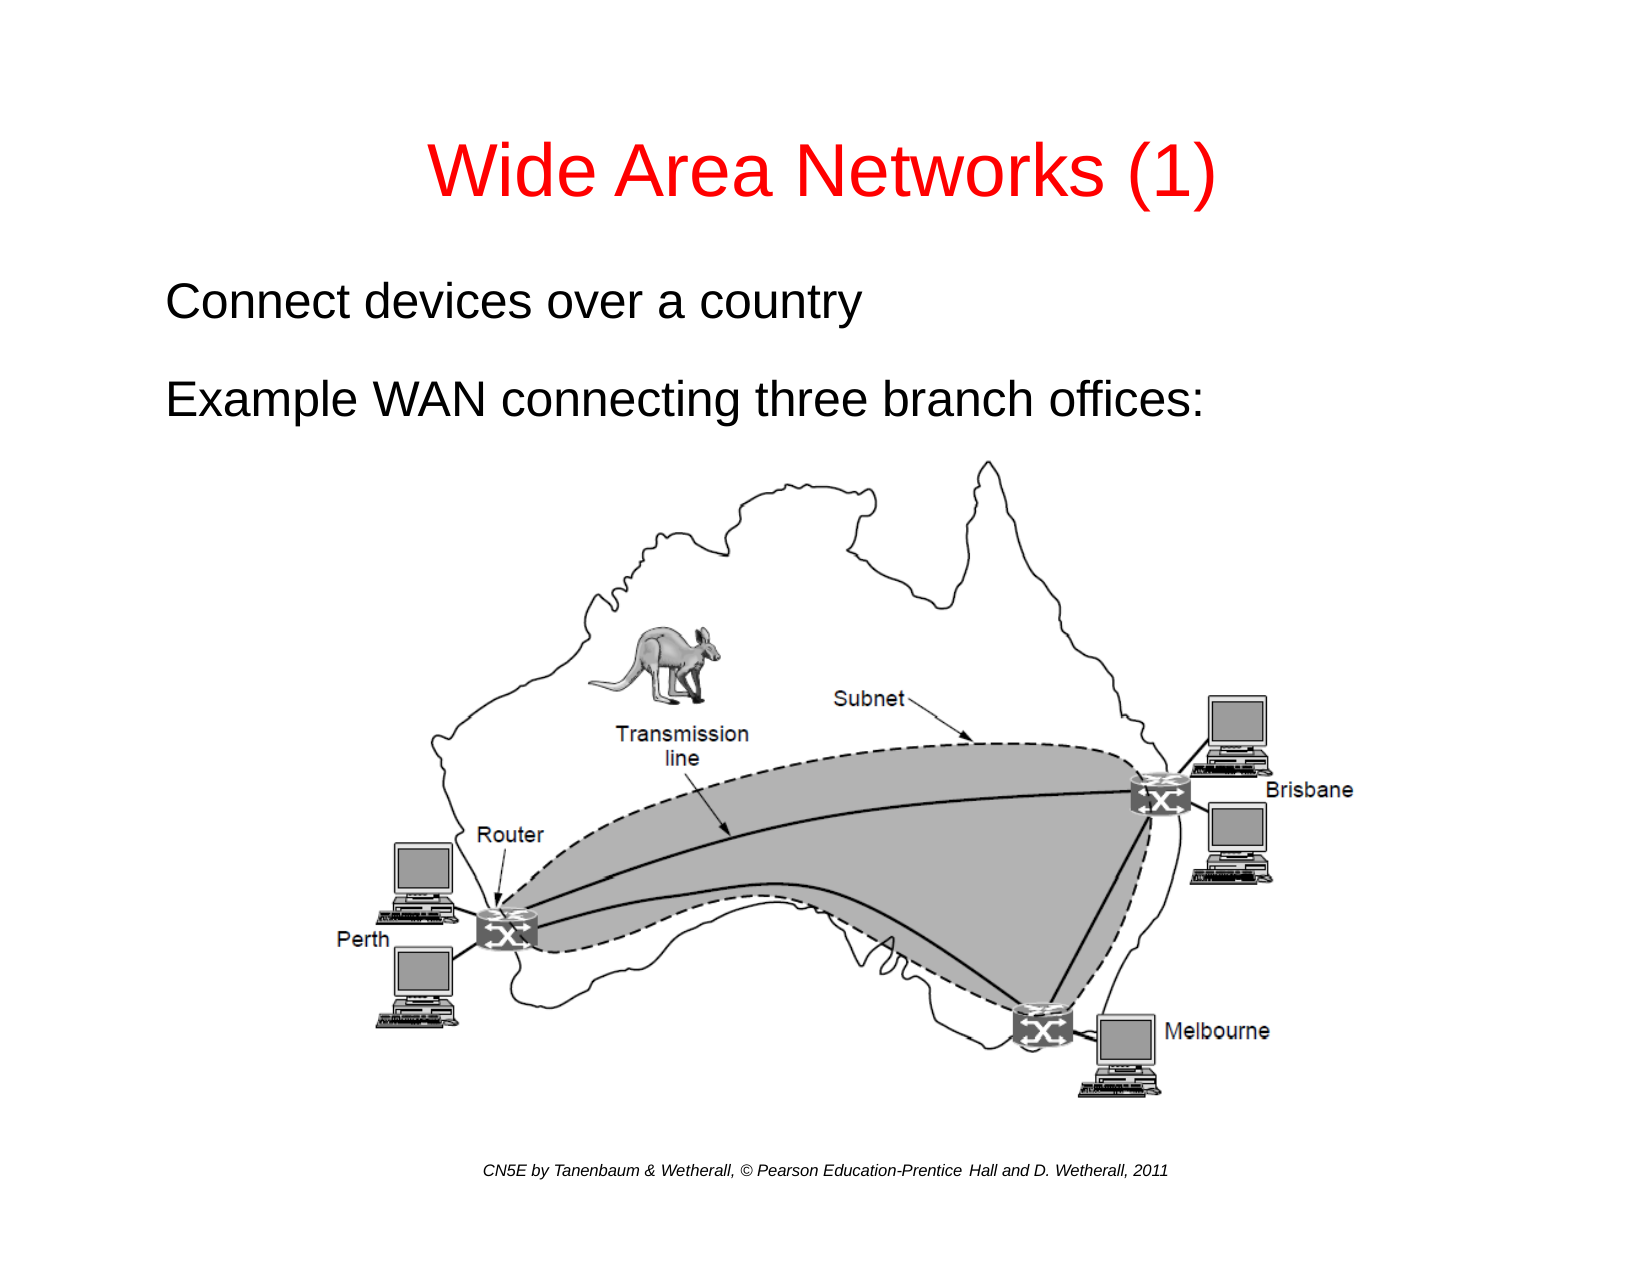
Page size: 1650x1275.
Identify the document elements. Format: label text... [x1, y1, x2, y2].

title Wide Area Networks (1) [425, 119, 1225, 335]
footer CN5E by Tanenbaum & Wetherall, © Pearson Education-Prentice Hall and D. Wetherall, 2011 [480, 1159, 1182, 1275]
picture [323, 457, 1374, 1105]
text_box Connect devices over a country Example WAN connecting three branch offices: [162, 266, 1216, 426]
